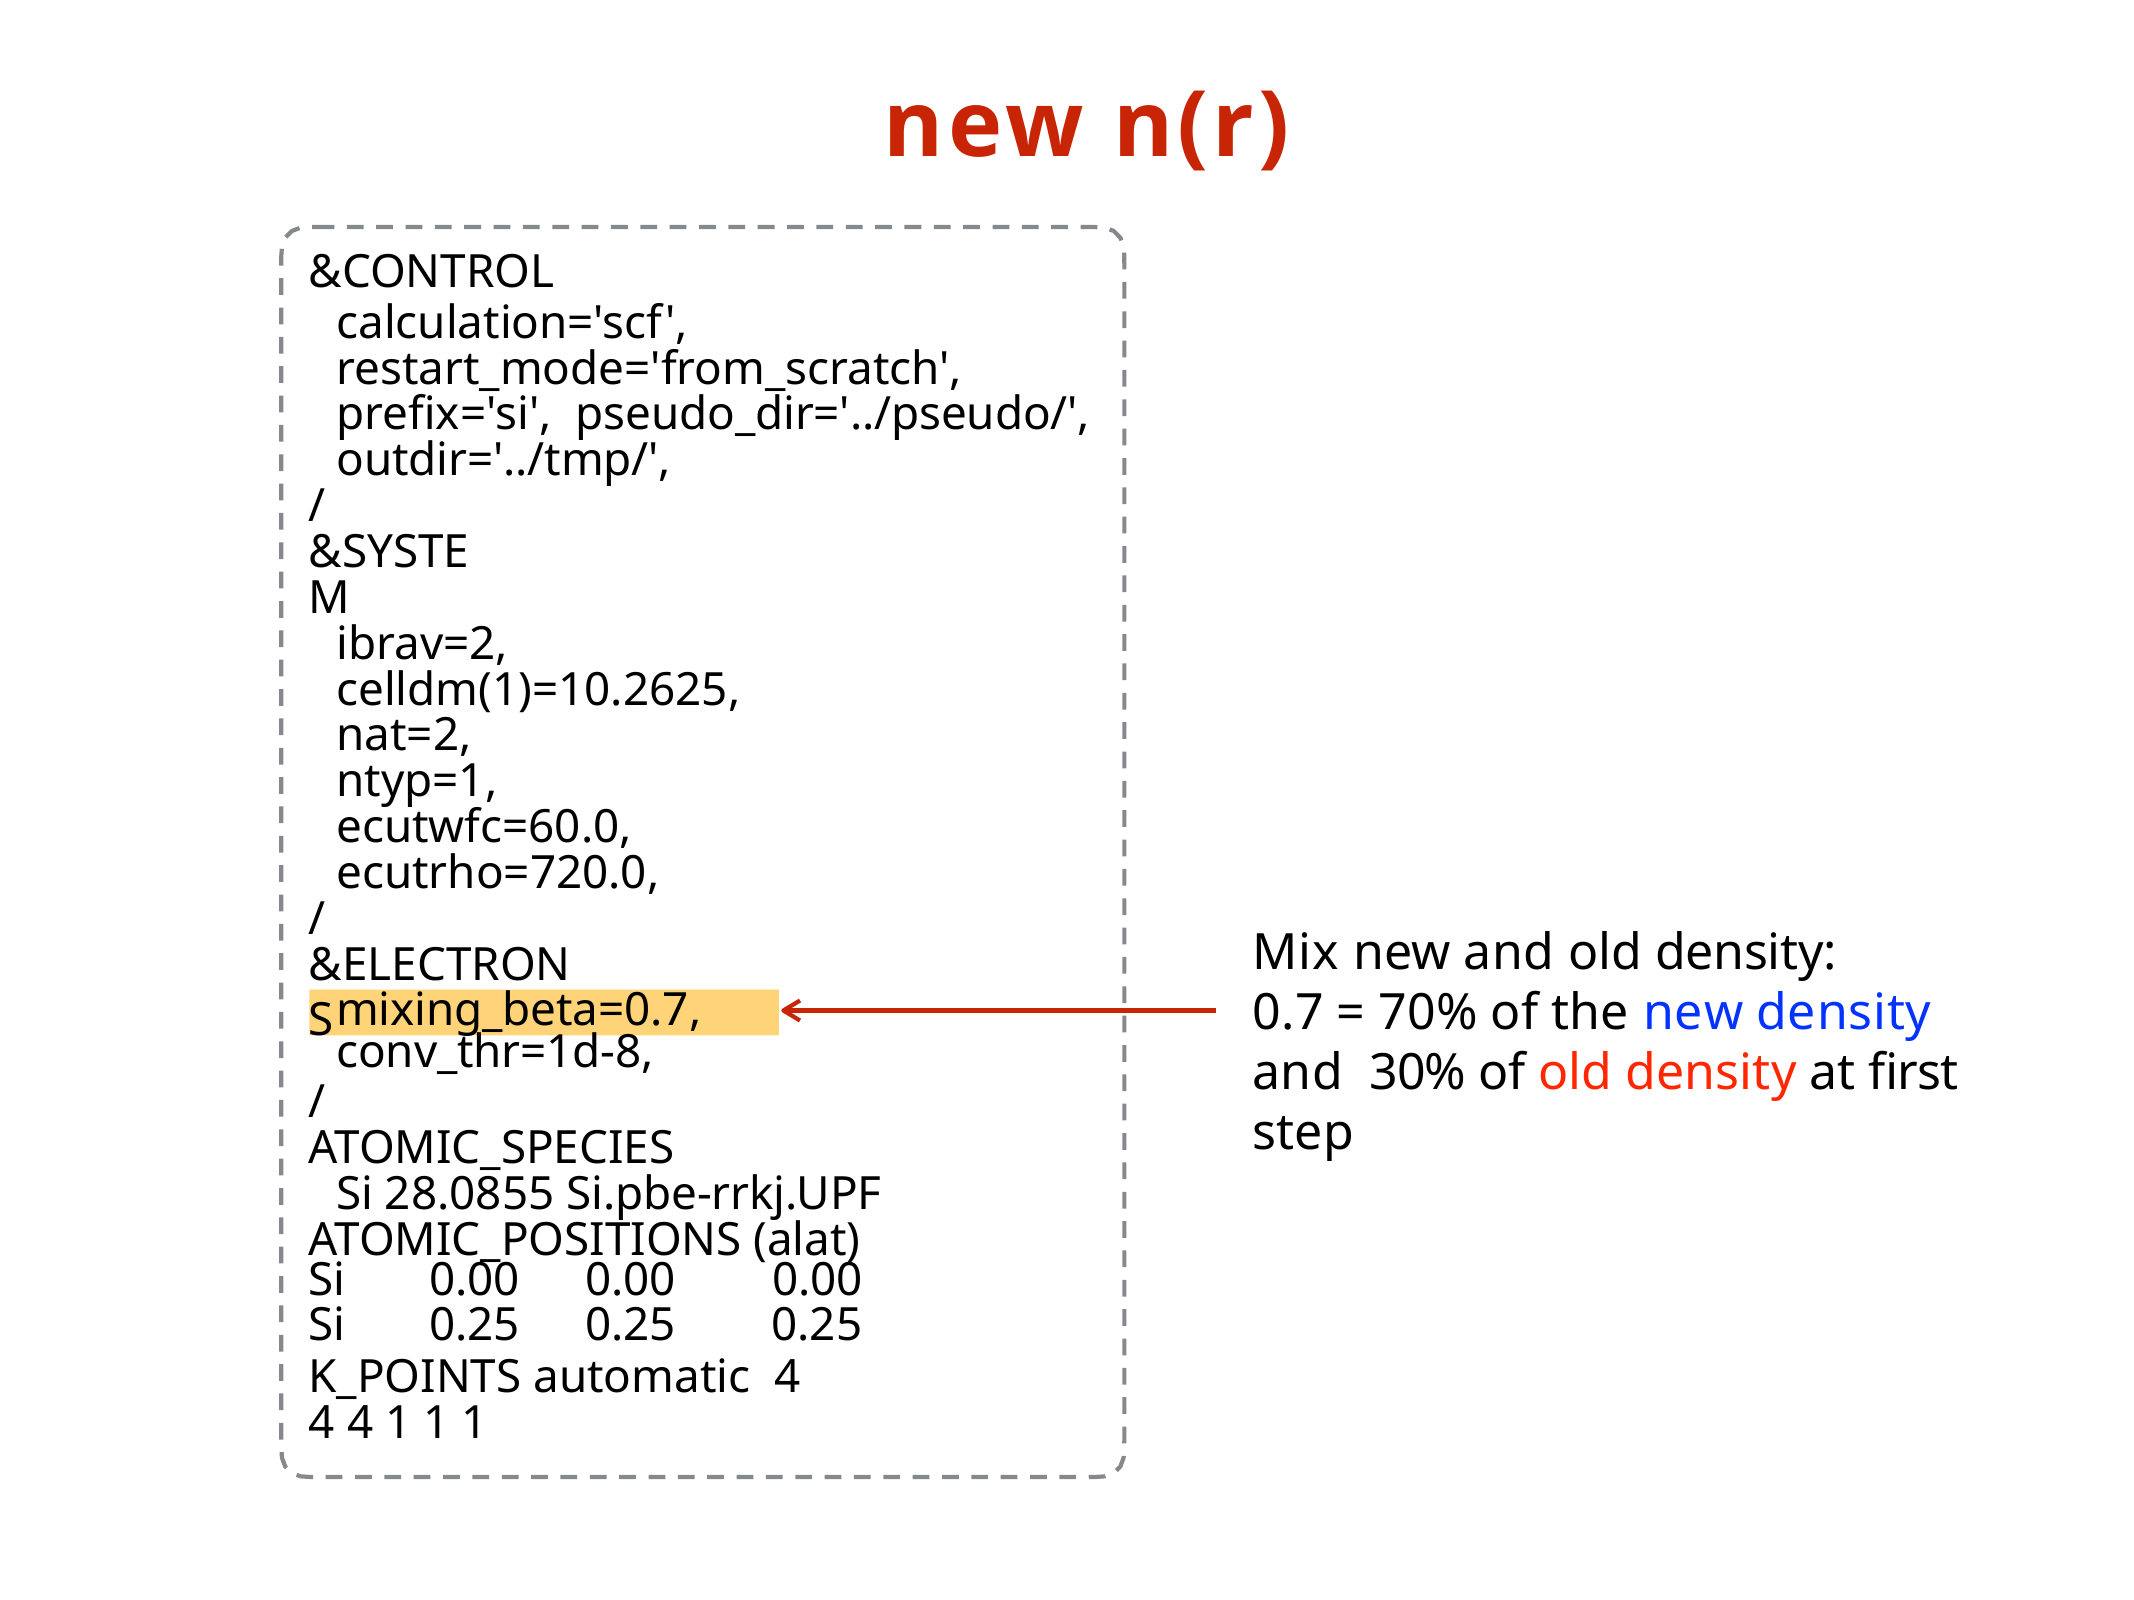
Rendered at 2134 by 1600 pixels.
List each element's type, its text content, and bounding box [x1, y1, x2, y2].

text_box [278, 224, 1217, 1480]
title new n(r) [881, 62, 1442, 332]
text_box Mix new and old density: 0.7 = 70% of the new density and 30% of old density at first step [1250, 917, 1996, 1160]
